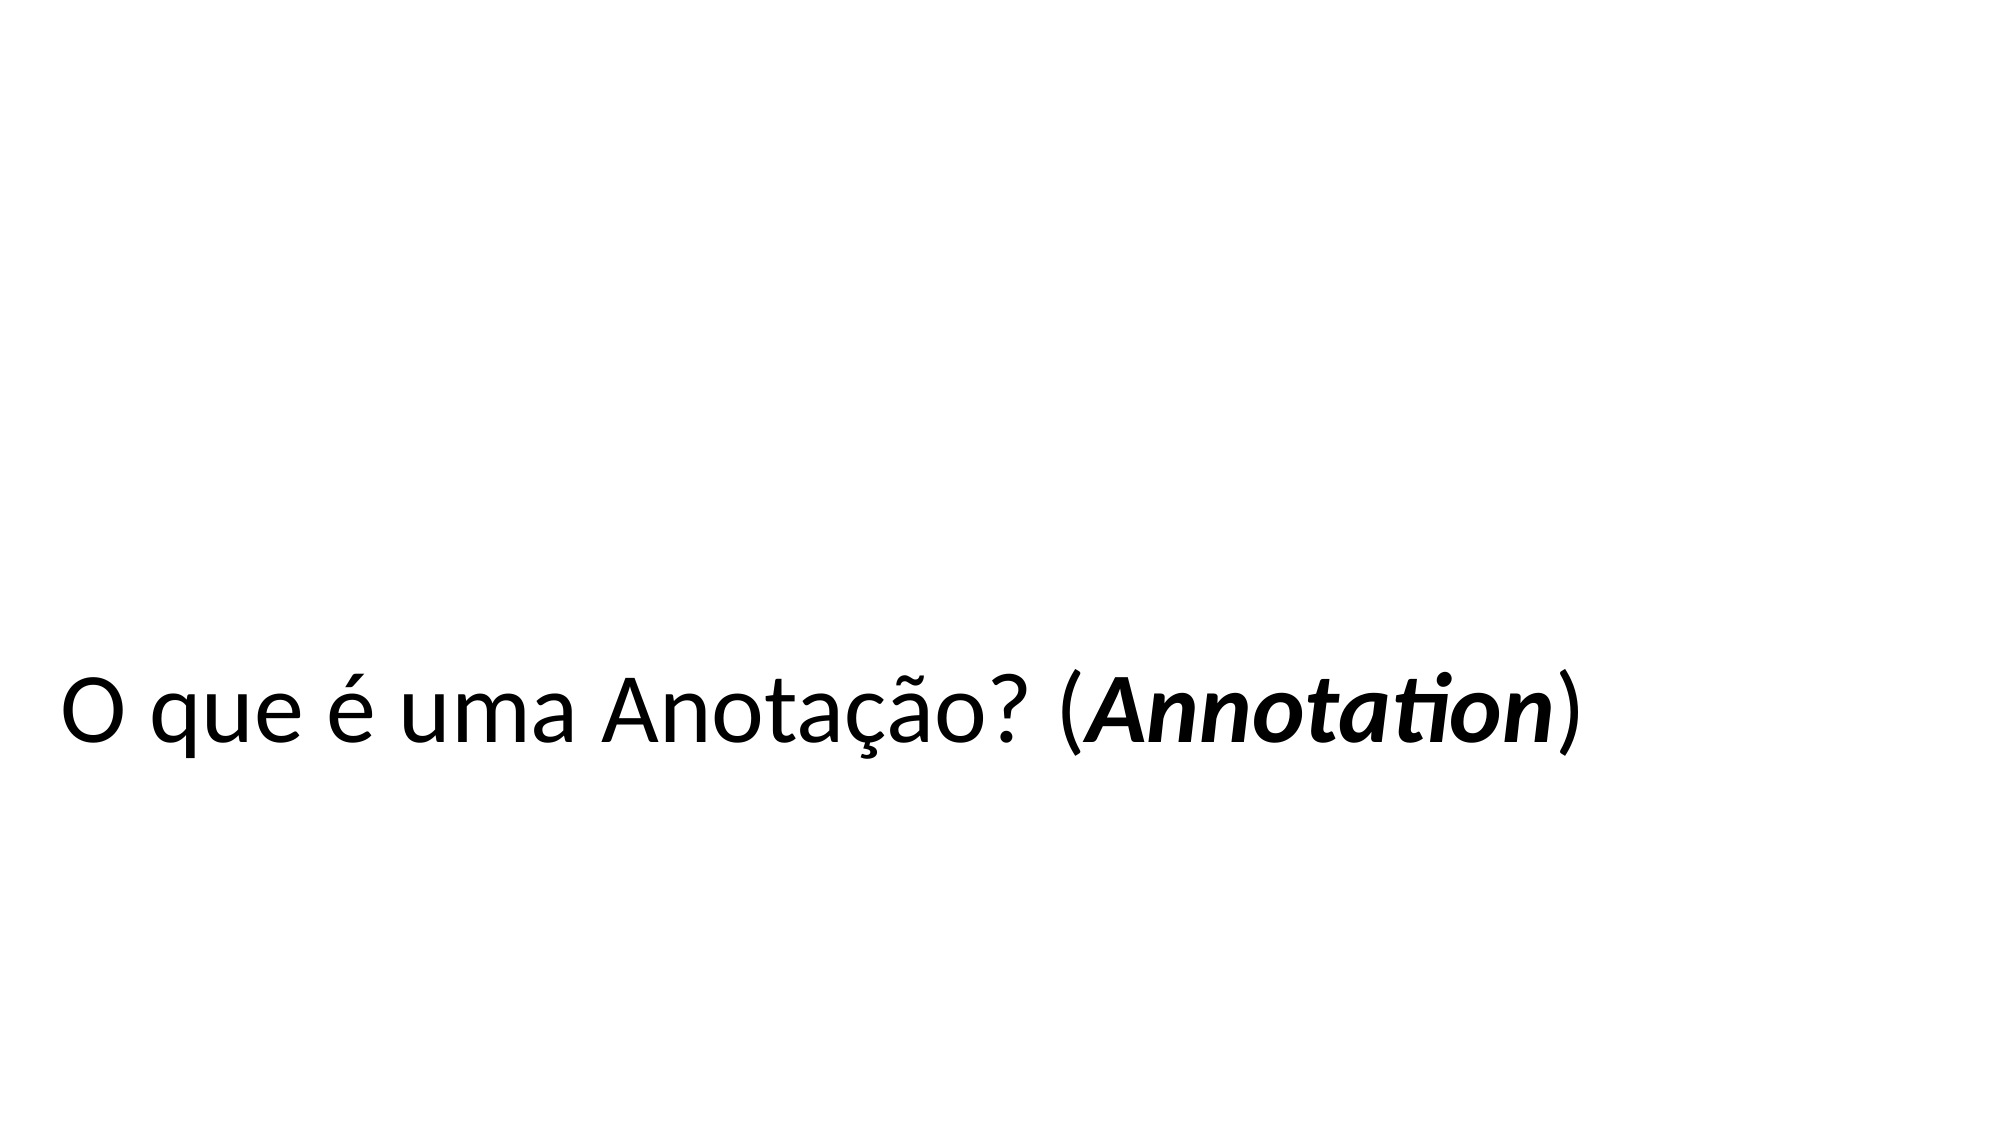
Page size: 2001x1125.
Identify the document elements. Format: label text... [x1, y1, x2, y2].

text_box O que é uma Anotação? (Annotation) [45, 635, 1966, 772]
